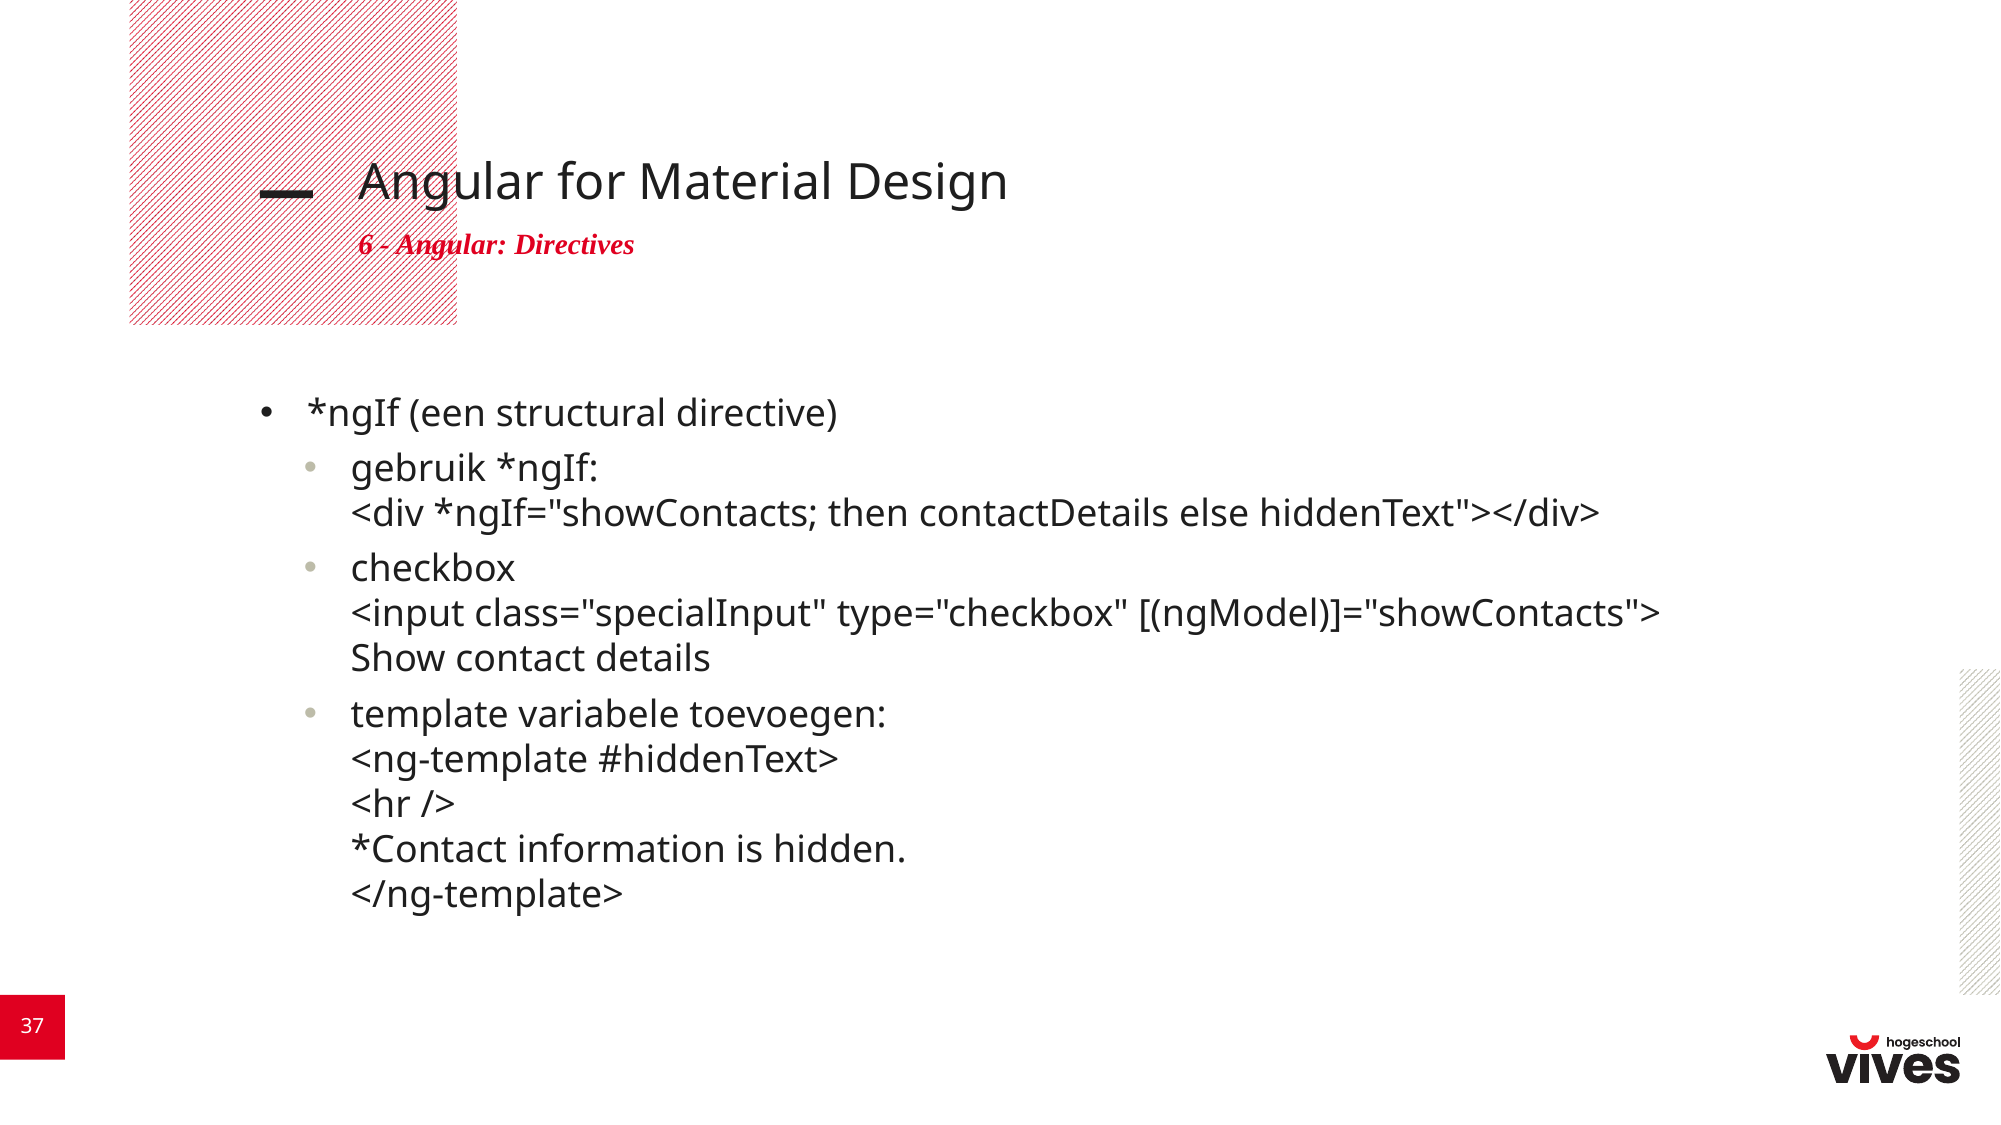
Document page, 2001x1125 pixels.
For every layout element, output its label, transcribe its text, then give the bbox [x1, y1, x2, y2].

list *ngIf (een structural directive) gebruik *ngIf: <div *ngIf="showContacts; then contactDetails else hiddenText"></div> checkbox <input class="specialInput" type="checkbox" [(ngModel)]="showContacts"> Show contact details template variabele toevoegen: <ng-template #hiddenText> <hr /> *Contact information is hidden. </ng-template> [259, 388, 1863, 995]
title Angular for Material Design [358, 138, 1863, 217]
picture [1959, 669, 2000, 995]
list 6 - Angular: Directives [358, 217, 1863, 268]
picture [129, 0, 457, 325]
